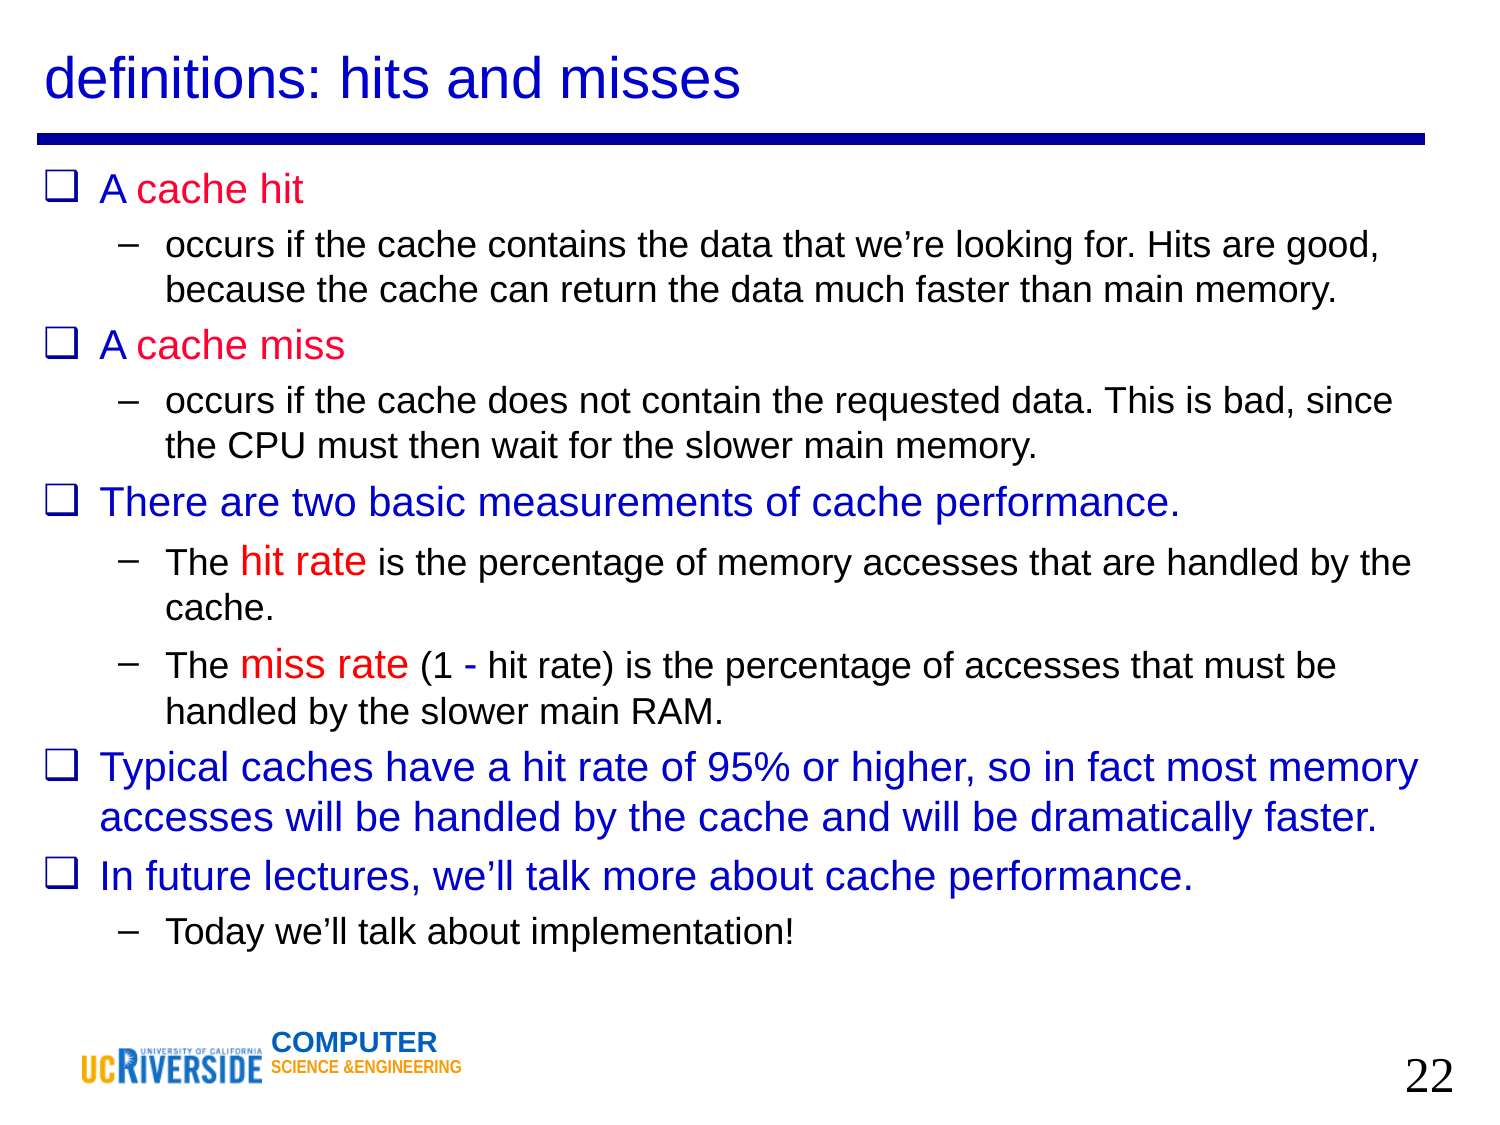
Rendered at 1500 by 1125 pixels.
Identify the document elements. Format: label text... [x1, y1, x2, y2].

picture [82, 1043, 262, 1098]
title definitions: hits and misses [36, 24, 1313, 125]
list A cache hit occurs if the cache contains the data that we’re looking for. Hits are good, because the cache can return the data much faster than main memory. A cache miss occurs if the cache does not contain the requested data. This is bad, since the CPU must then wait for the slower main memory. There are two basic measurements of cache performance. The hit rate is the percentage of memory accesses that are handled by the cache. The miss rate (1 - hit rate) is the percentage of accesses that must be handled by the slower main RAM. Typical caches have a hit rate of 95% or higher, so in fact most memory accesses will be handled by the cache and will be dramatically faster. In future lectures, we’ll talk more about cache performance. Today we’ll talk about implementation! [35, 154, 1443, 1043]
slide_number ‹#› [1397, 1035, 1465, 1125]
